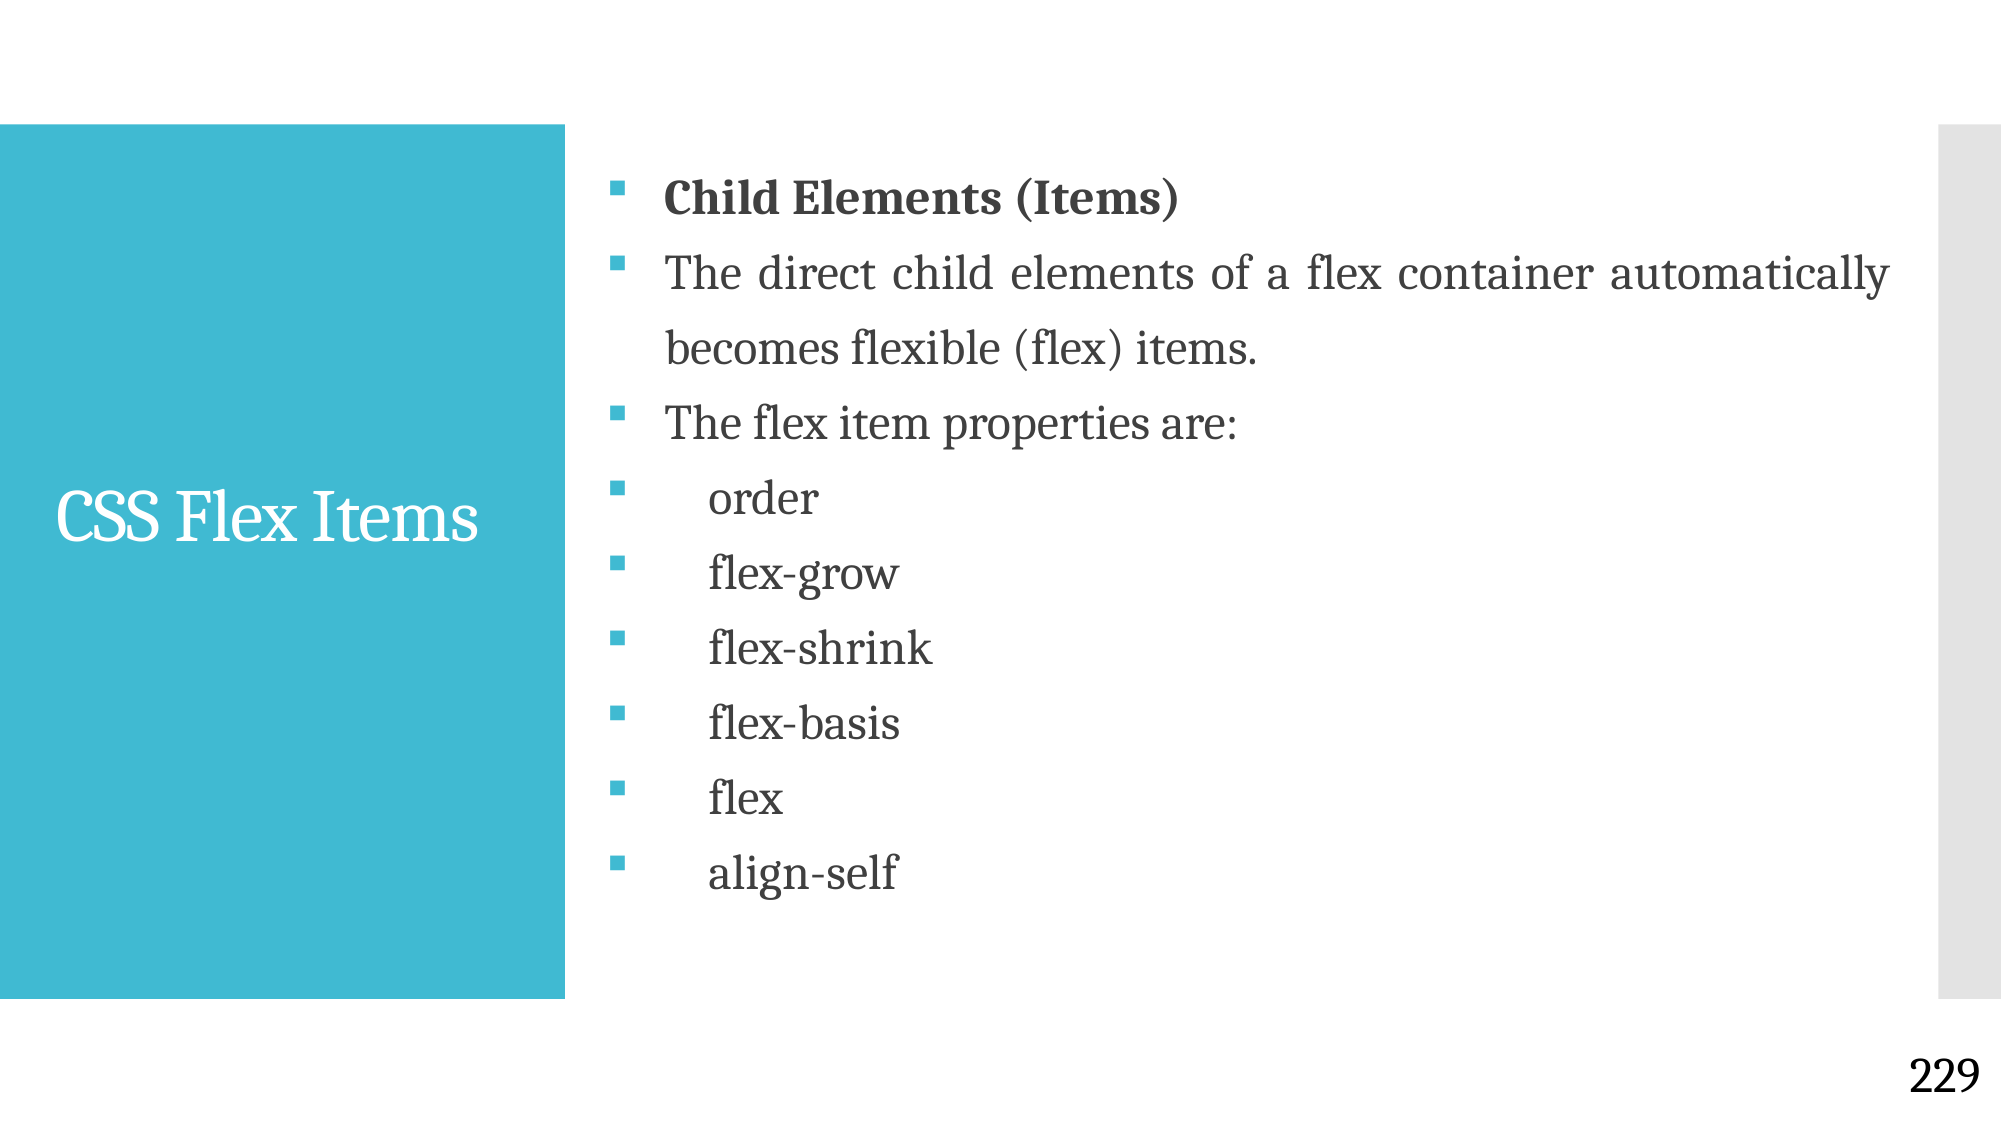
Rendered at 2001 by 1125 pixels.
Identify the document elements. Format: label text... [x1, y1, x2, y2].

slide_number 229 [1744, 1042, 1996, 1103]
list Child Elements (Items) The direct child elements of a flex container automatically becomes flexible (flex) items. The flex item properties are: order flex-grow flex-shrink flex-basis flex align-self [591, 141, 1906, 982]
title CSS Flex Items [41, 184, 525, 940]
